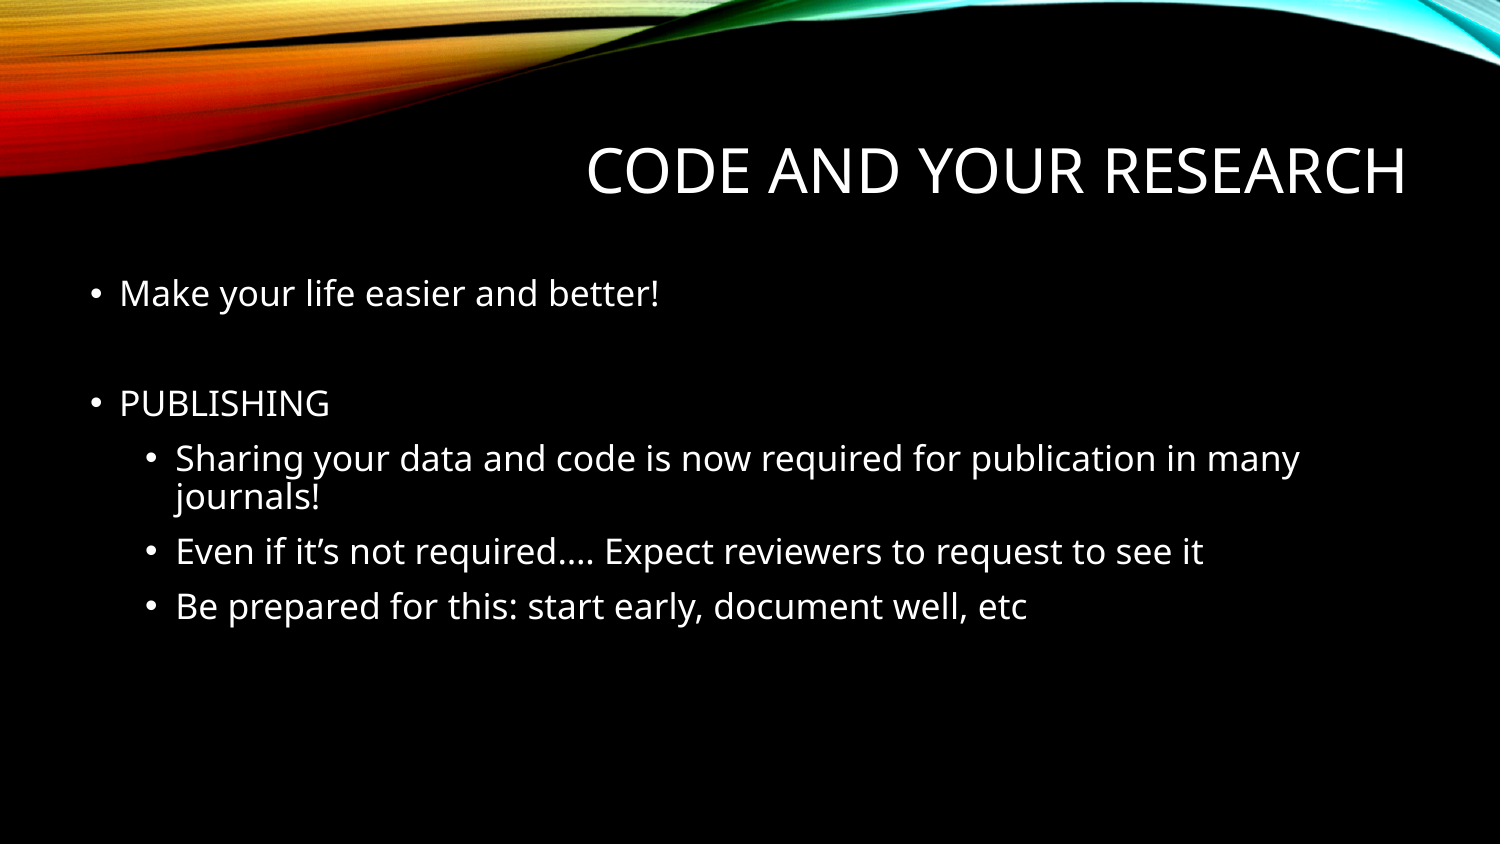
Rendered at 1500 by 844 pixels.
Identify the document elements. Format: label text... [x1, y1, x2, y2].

list Make your life easier and better! PUBLISHING Sharing your data and code is now required for publication in many journals! Even if it’s not required…. Expect reviewers to request to see it Be prepared for this: start early, document well, etc [84, 270, 1416, 766]
title CODE AND YOUR RESEARCH [356, 94, 1416, 254]
picture [0, 0, 1500, 178]
